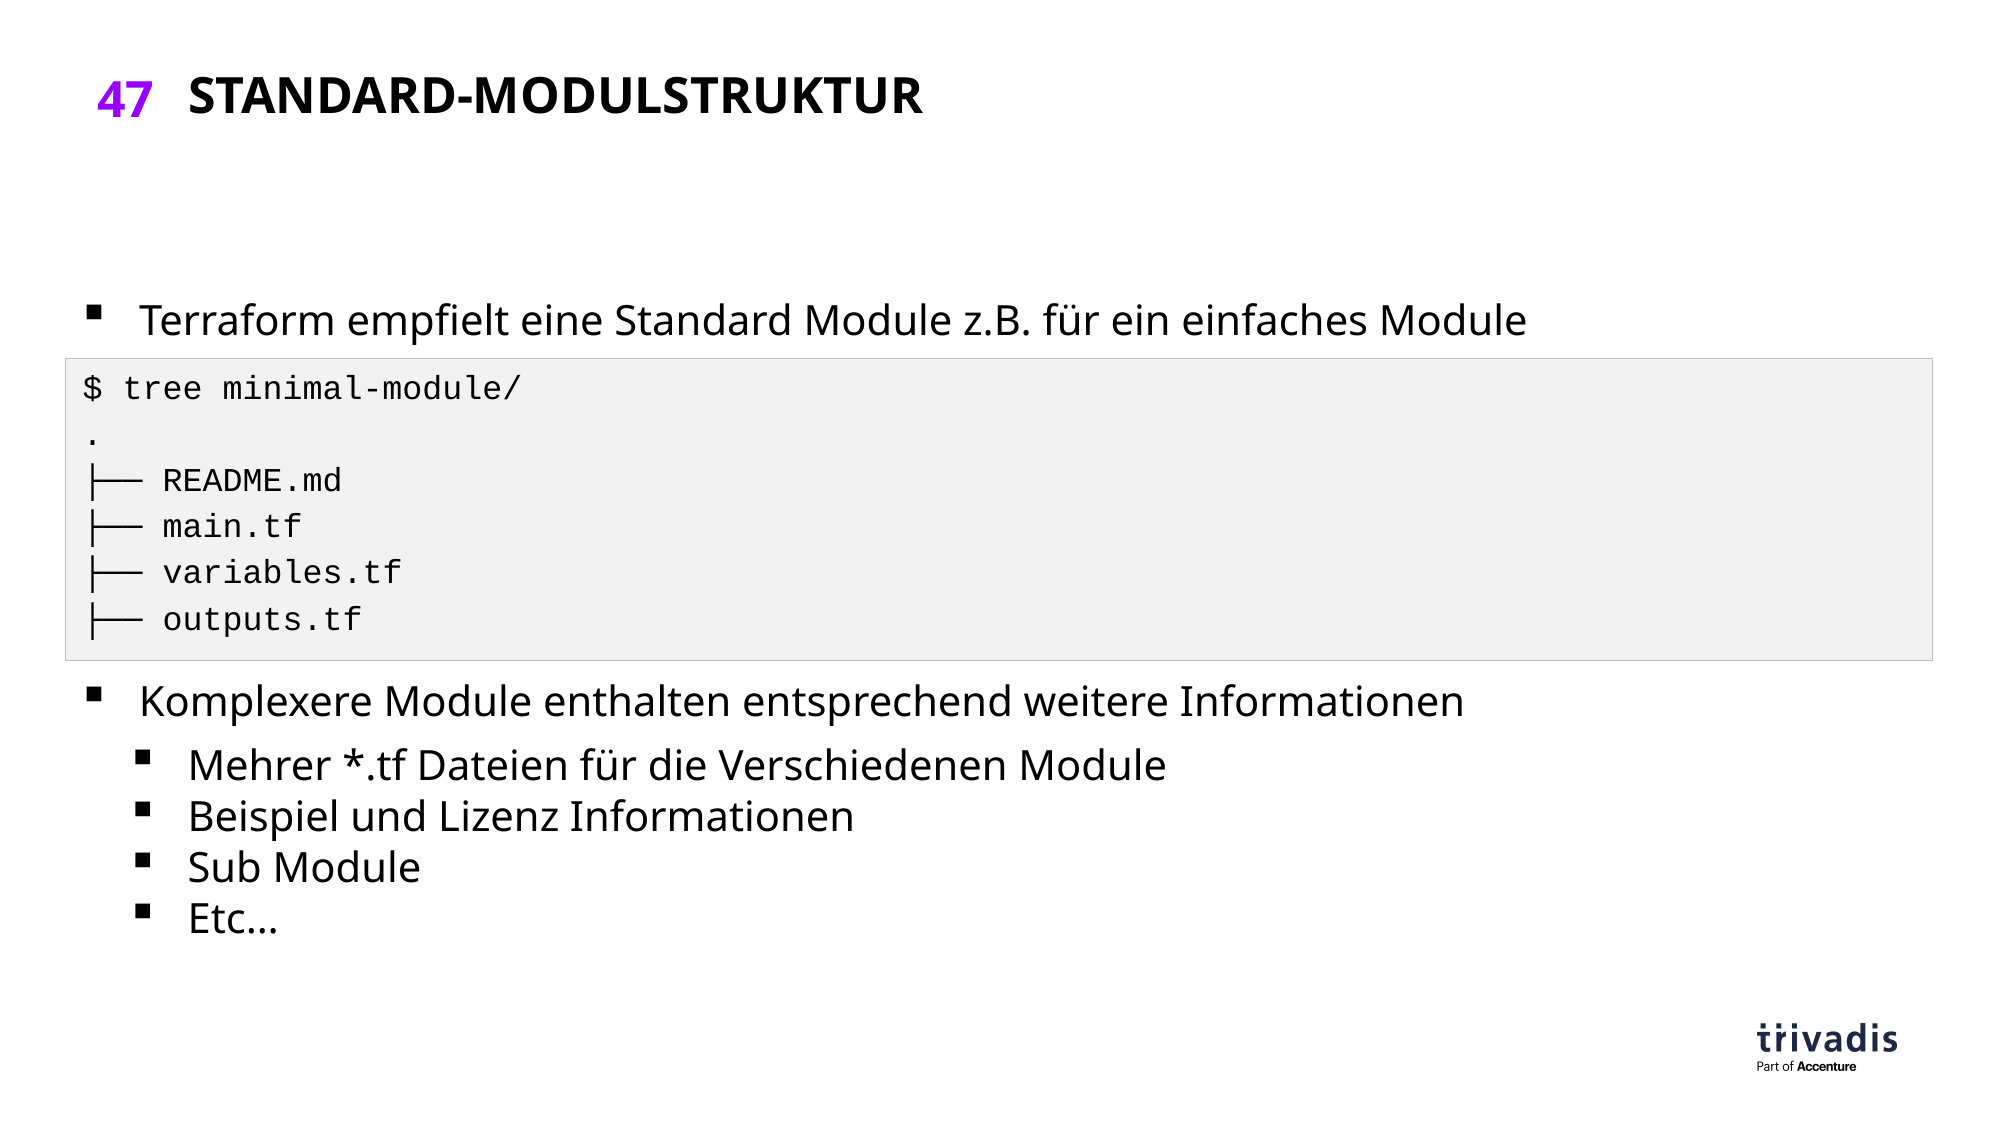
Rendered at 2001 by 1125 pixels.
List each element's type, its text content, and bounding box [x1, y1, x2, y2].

picture [1757, 1023, 1897, 1071]
list $ tree minimal-module/ . ├── README.md ├── main.tf ├── variables.tf ├── outputs.tf [65, 359, 1933, 661]
list Terraform empfielt eine Standard Module z.B. für ein einfaches Module [65, 286, 1933, 359]
title Standard-Modulstruktur [170, 63, 1933, 136]
text_box Komplexere Module enthalten entsprechend weitere Informationen Mehrer *.tf Dateien für die Verschiedenen Module Beispiel und Lizenz Informationen Sub Module Etc… [64, 667, 1933, 992]
